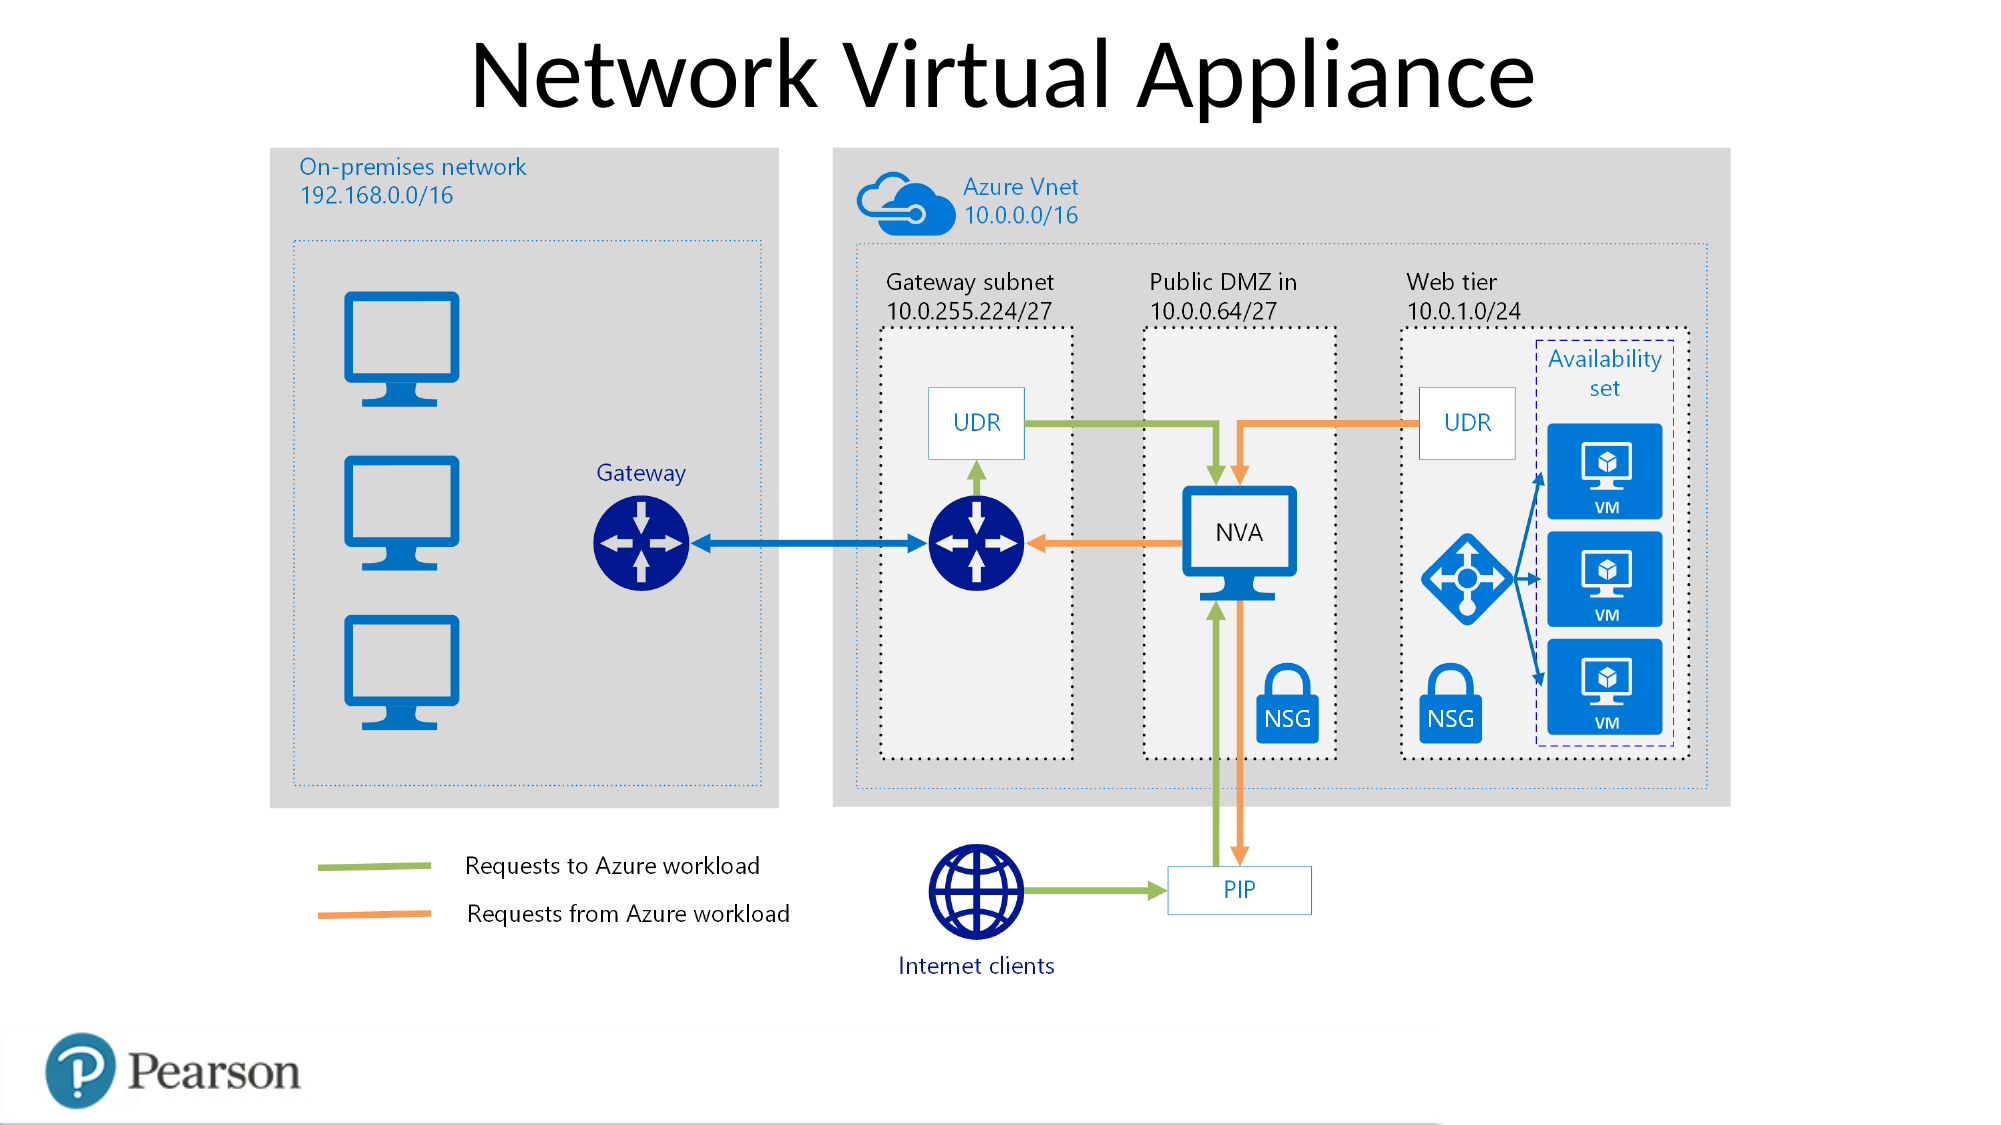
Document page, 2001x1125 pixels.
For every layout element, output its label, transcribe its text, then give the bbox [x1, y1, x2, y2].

title Network Virtual Appliance [178, 0, 1830, 123]
picture [0, 0, 2000, 1125]
